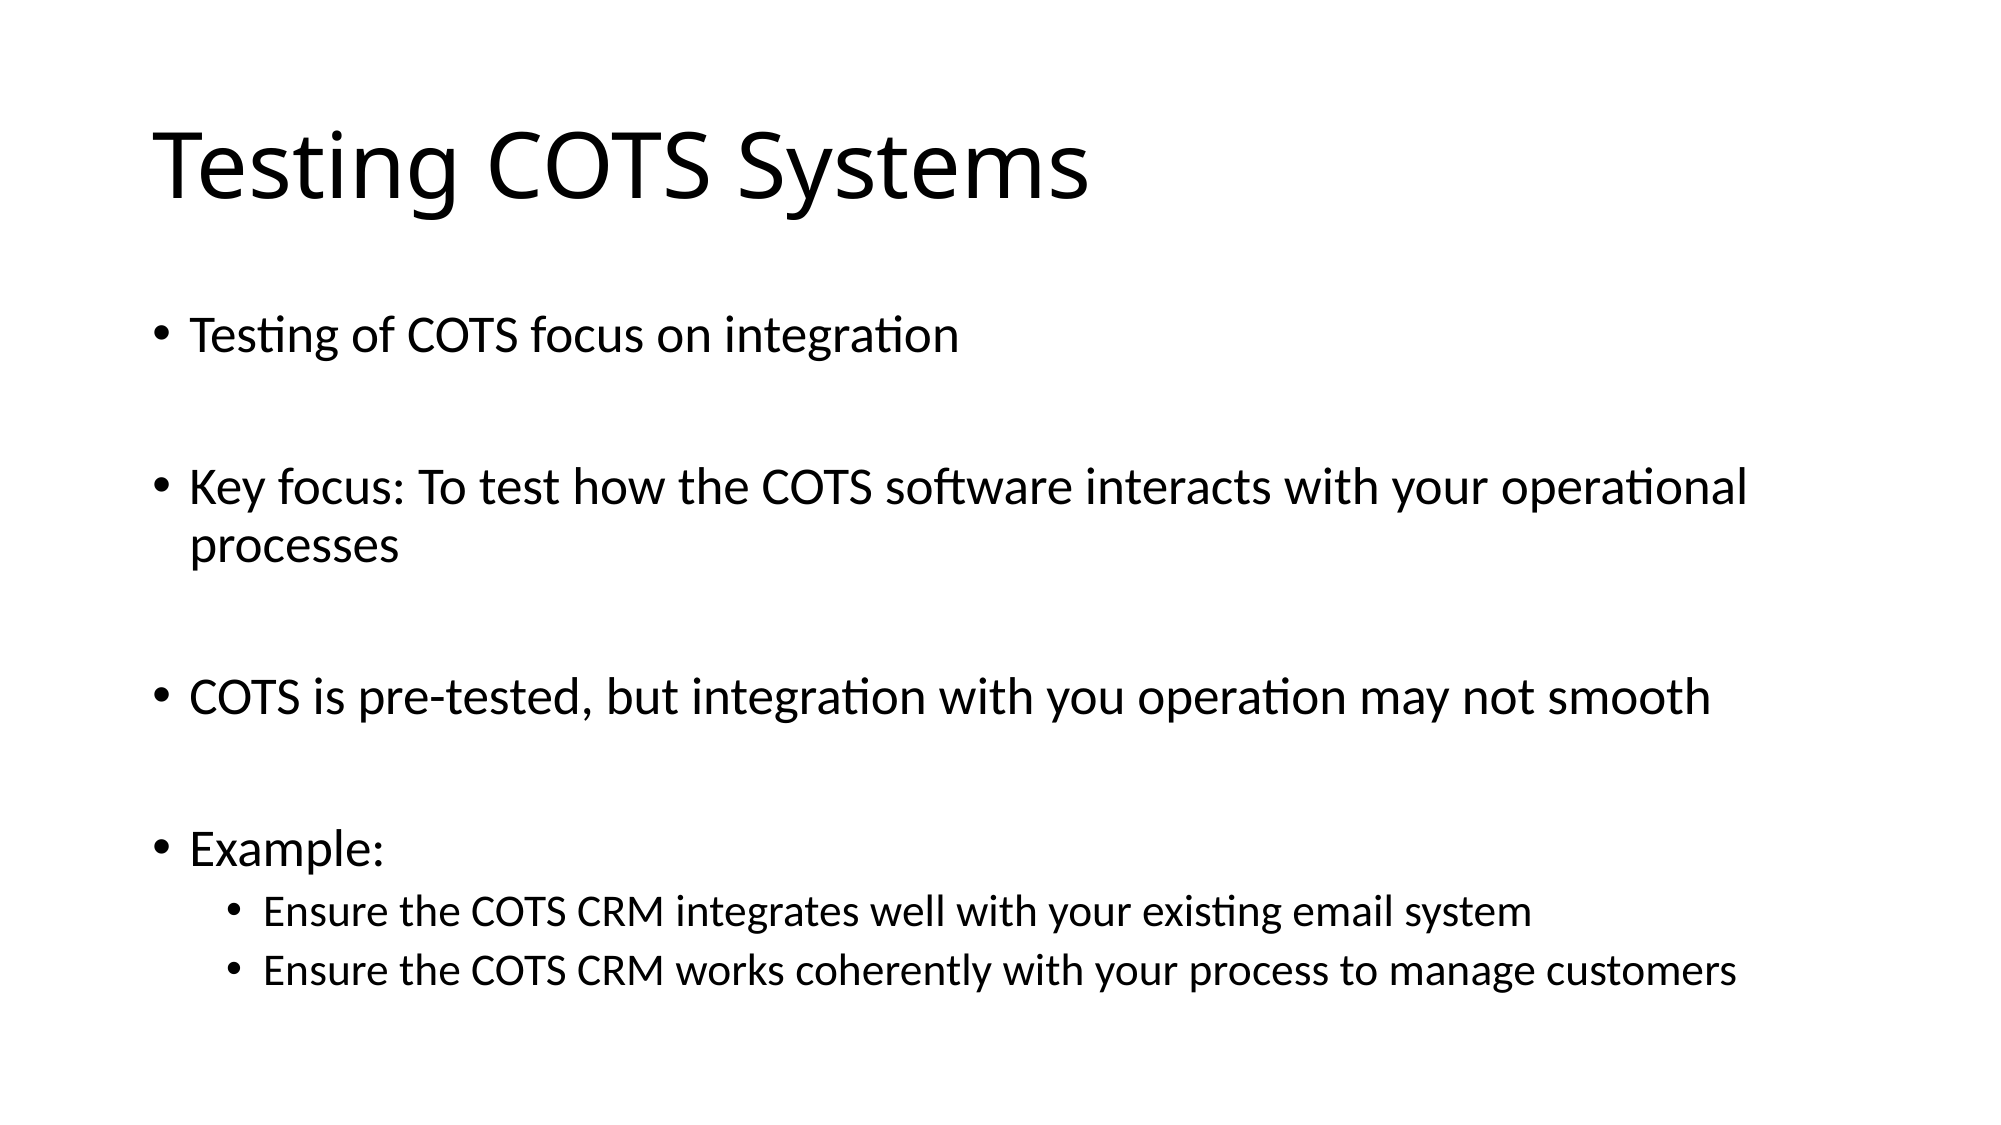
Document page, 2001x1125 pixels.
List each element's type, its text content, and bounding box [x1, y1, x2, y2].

title Testing COTS Systems [137, 59, 1863, 278]
list Testing of COTS focus on integration Key focus: To test how the COTS software interacts with your operational processes COTS is pre-tested, but integration with you operation may not smooth Example: Ensure the COTS CRM integrates well with your existing email system Ensure the COTS CRM works coherently with your process to manage customers [137, 299, 1863, 1014]
